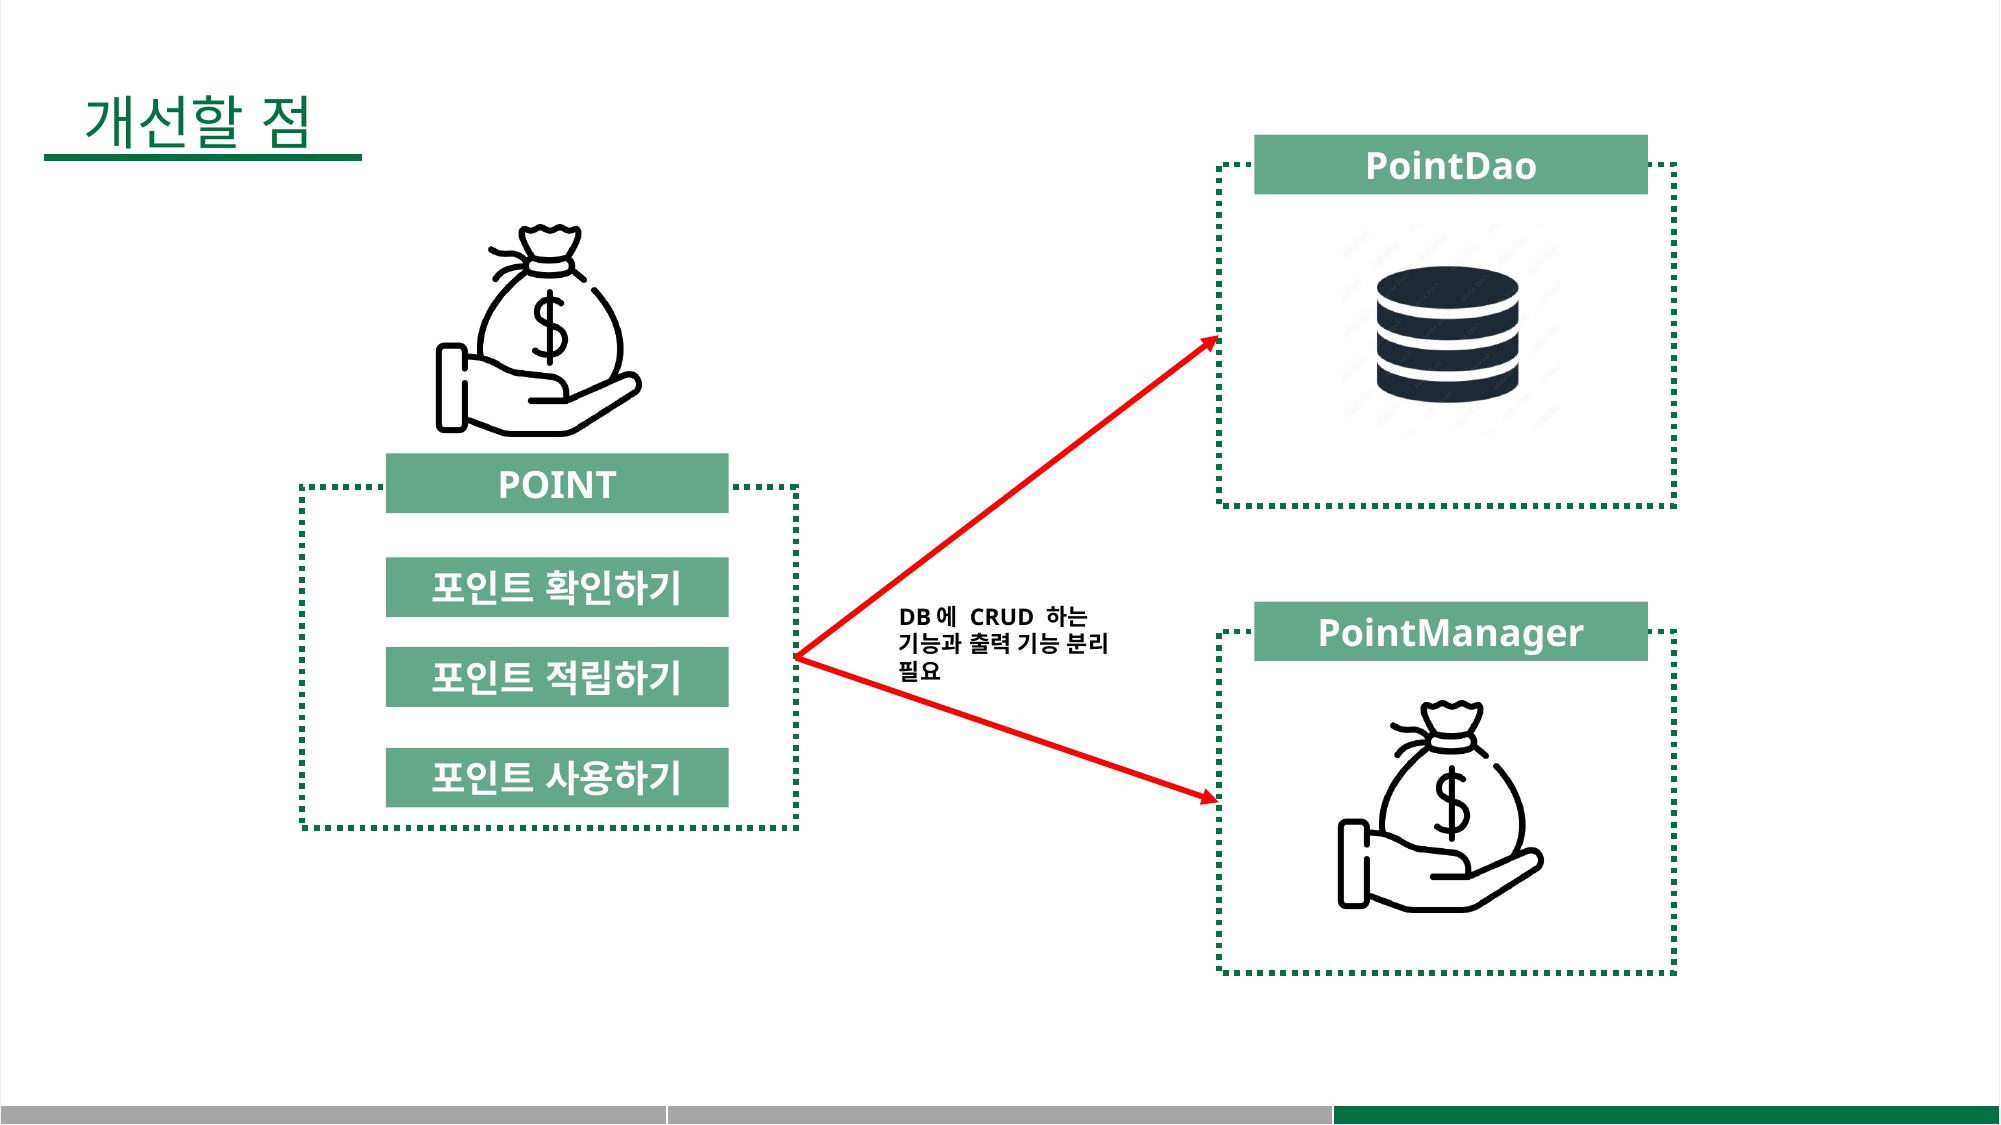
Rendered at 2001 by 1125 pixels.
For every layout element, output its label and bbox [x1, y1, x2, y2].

text_box [1218, 601, 1675, 973]
text_box [1218, 134, 1675, 506]
text_box [0, 0, 2000, 1125]
text_box [301, 224, 796, 829]
text_box [795, 335, 1219, 657]
text_box [795, 657, 1219, 803]
